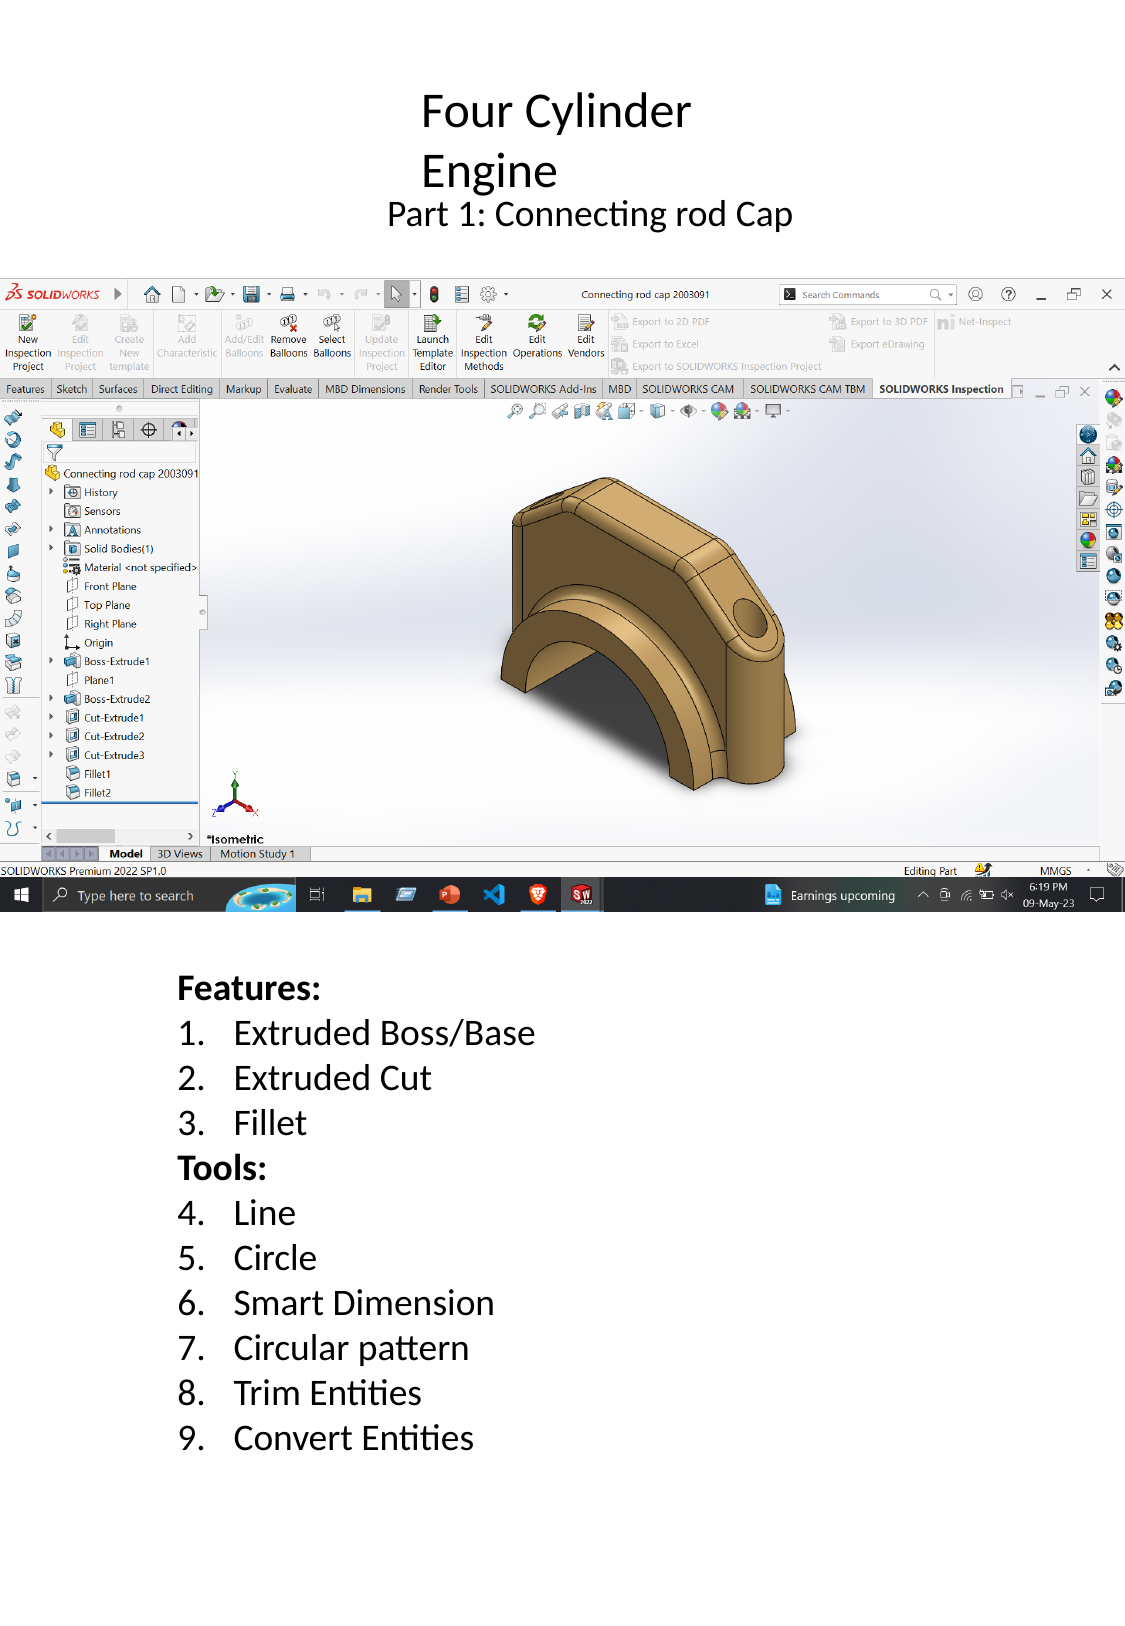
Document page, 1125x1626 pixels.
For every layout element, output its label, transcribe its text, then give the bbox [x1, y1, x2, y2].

text_box Four Cylinder Engine [406, 69, 799, 205]
text_box Features: Extruded Boss/Base Extruded Cut Fillet Tools: Line Circle Smart Dimension Circular pattern Trim Entities Convert Entities [162, 955, 988, 1511]
picture [0, 278, 1125, 912]
text_box Part 1: Connecting rod Cap [372, 181, 809, 242]
